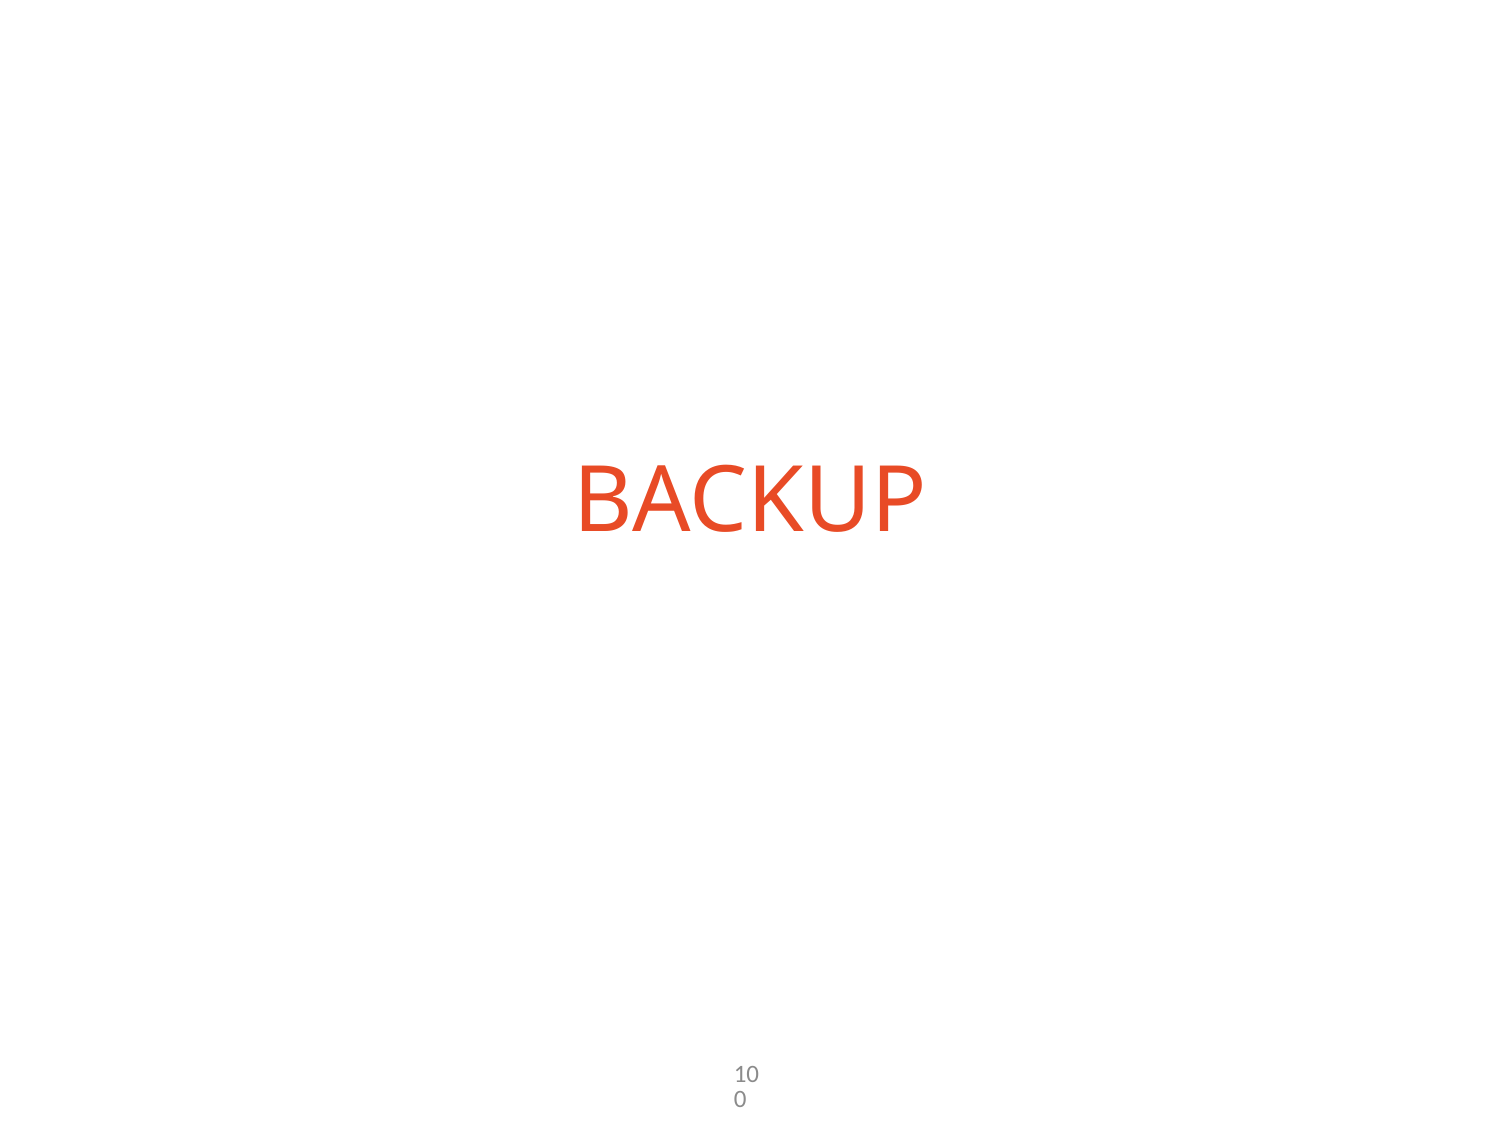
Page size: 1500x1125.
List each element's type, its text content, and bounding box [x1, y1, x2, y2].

slide_number 100 [718, 1042, 782, 1103]
title BACKUP [44, 405, 1456, 599]
